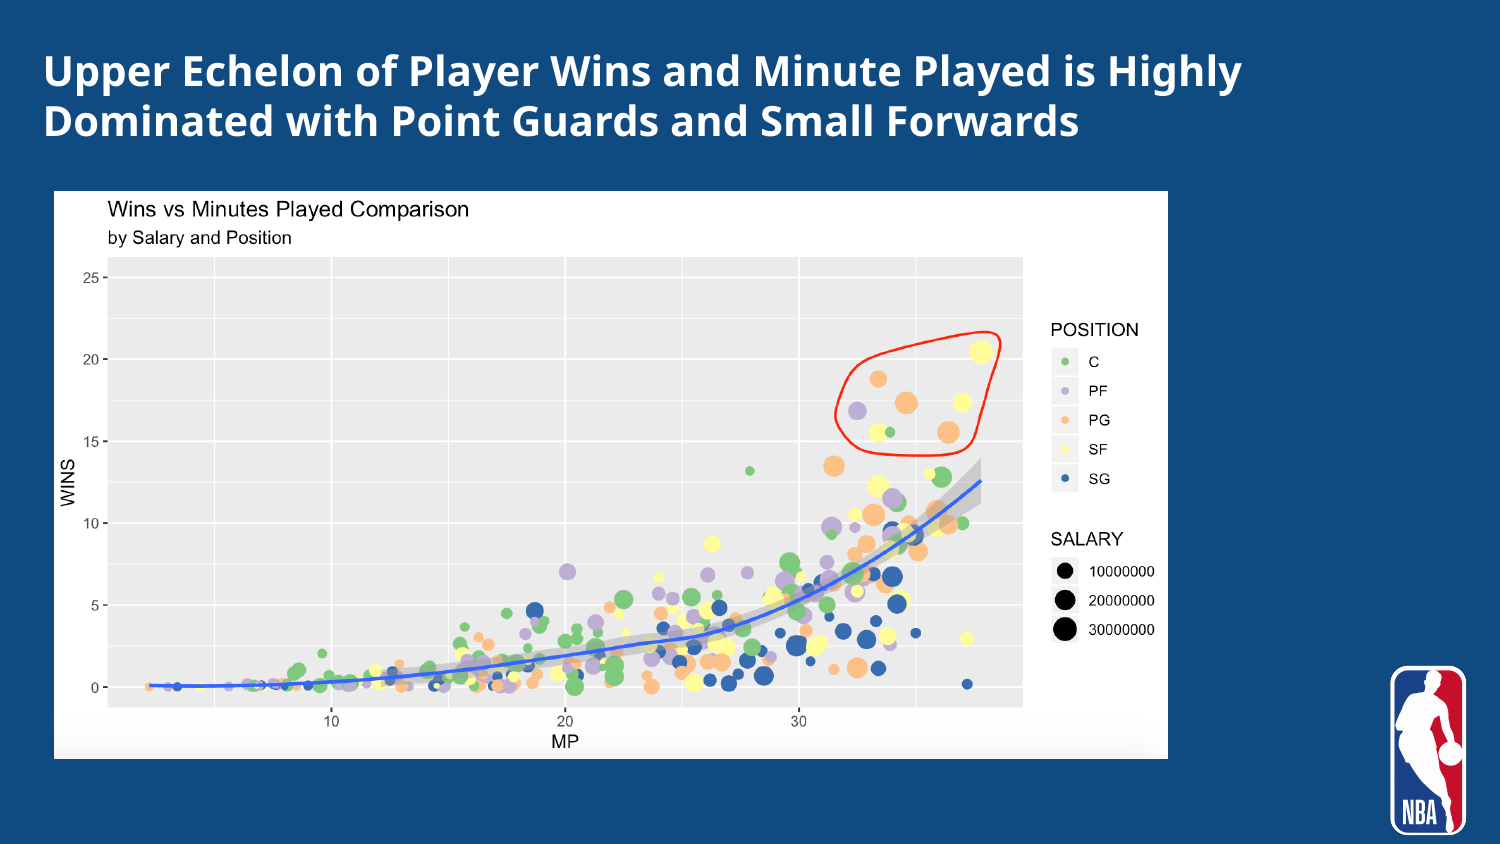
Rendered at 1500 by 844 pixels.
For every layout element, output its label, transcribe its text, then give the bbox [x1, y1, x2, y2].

picture [54, 190, 1168, 760]
title Upper Echelon of Player Wins and Minute Played is Highly Dominated with Point Guards and Small Forwards [27, 30, 1429, 166]
picture [1386, 657, 1471, 844]
